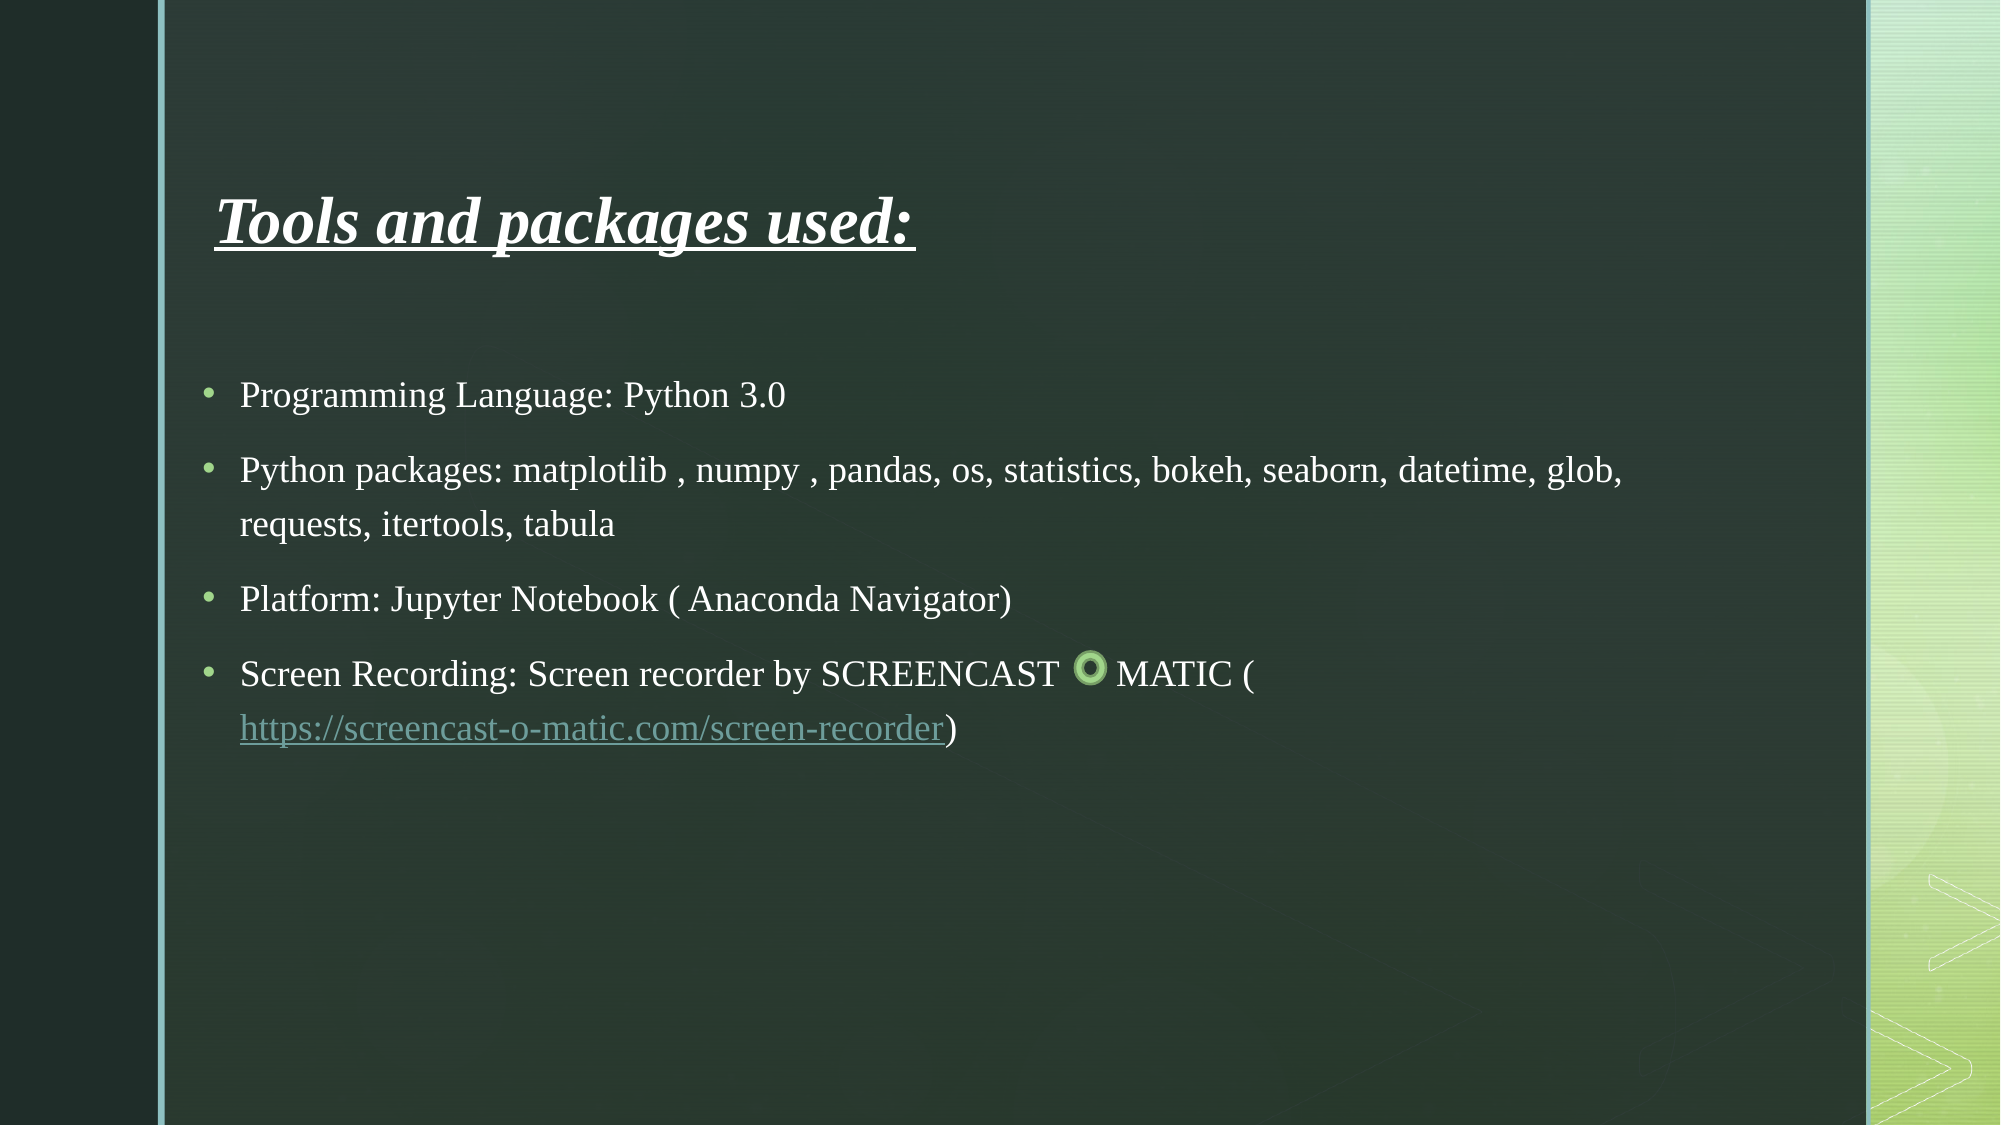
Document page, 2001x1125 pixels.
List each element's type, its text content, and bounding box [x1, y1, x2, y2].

picture [1871, 0, 2001, 1125]
text_box [1073, 650, 1108, 686]
text_box Tools and packages used: [199, 178, 1775, 270]
text_box Programming Language: Python 3.0 Python packages: matplotlib , numpy , pandas, os, statistics, bokeh, seaborn, datetime, glob, requests, itertools, tabula Platform: Jupyter Notebook ( Anaconda Navigator) Screen Recording: Screen recorder by SCREENCAST MATIC (https://screencast-o-matic.com/screen-recorder) [187, 353, 1763, 898]
